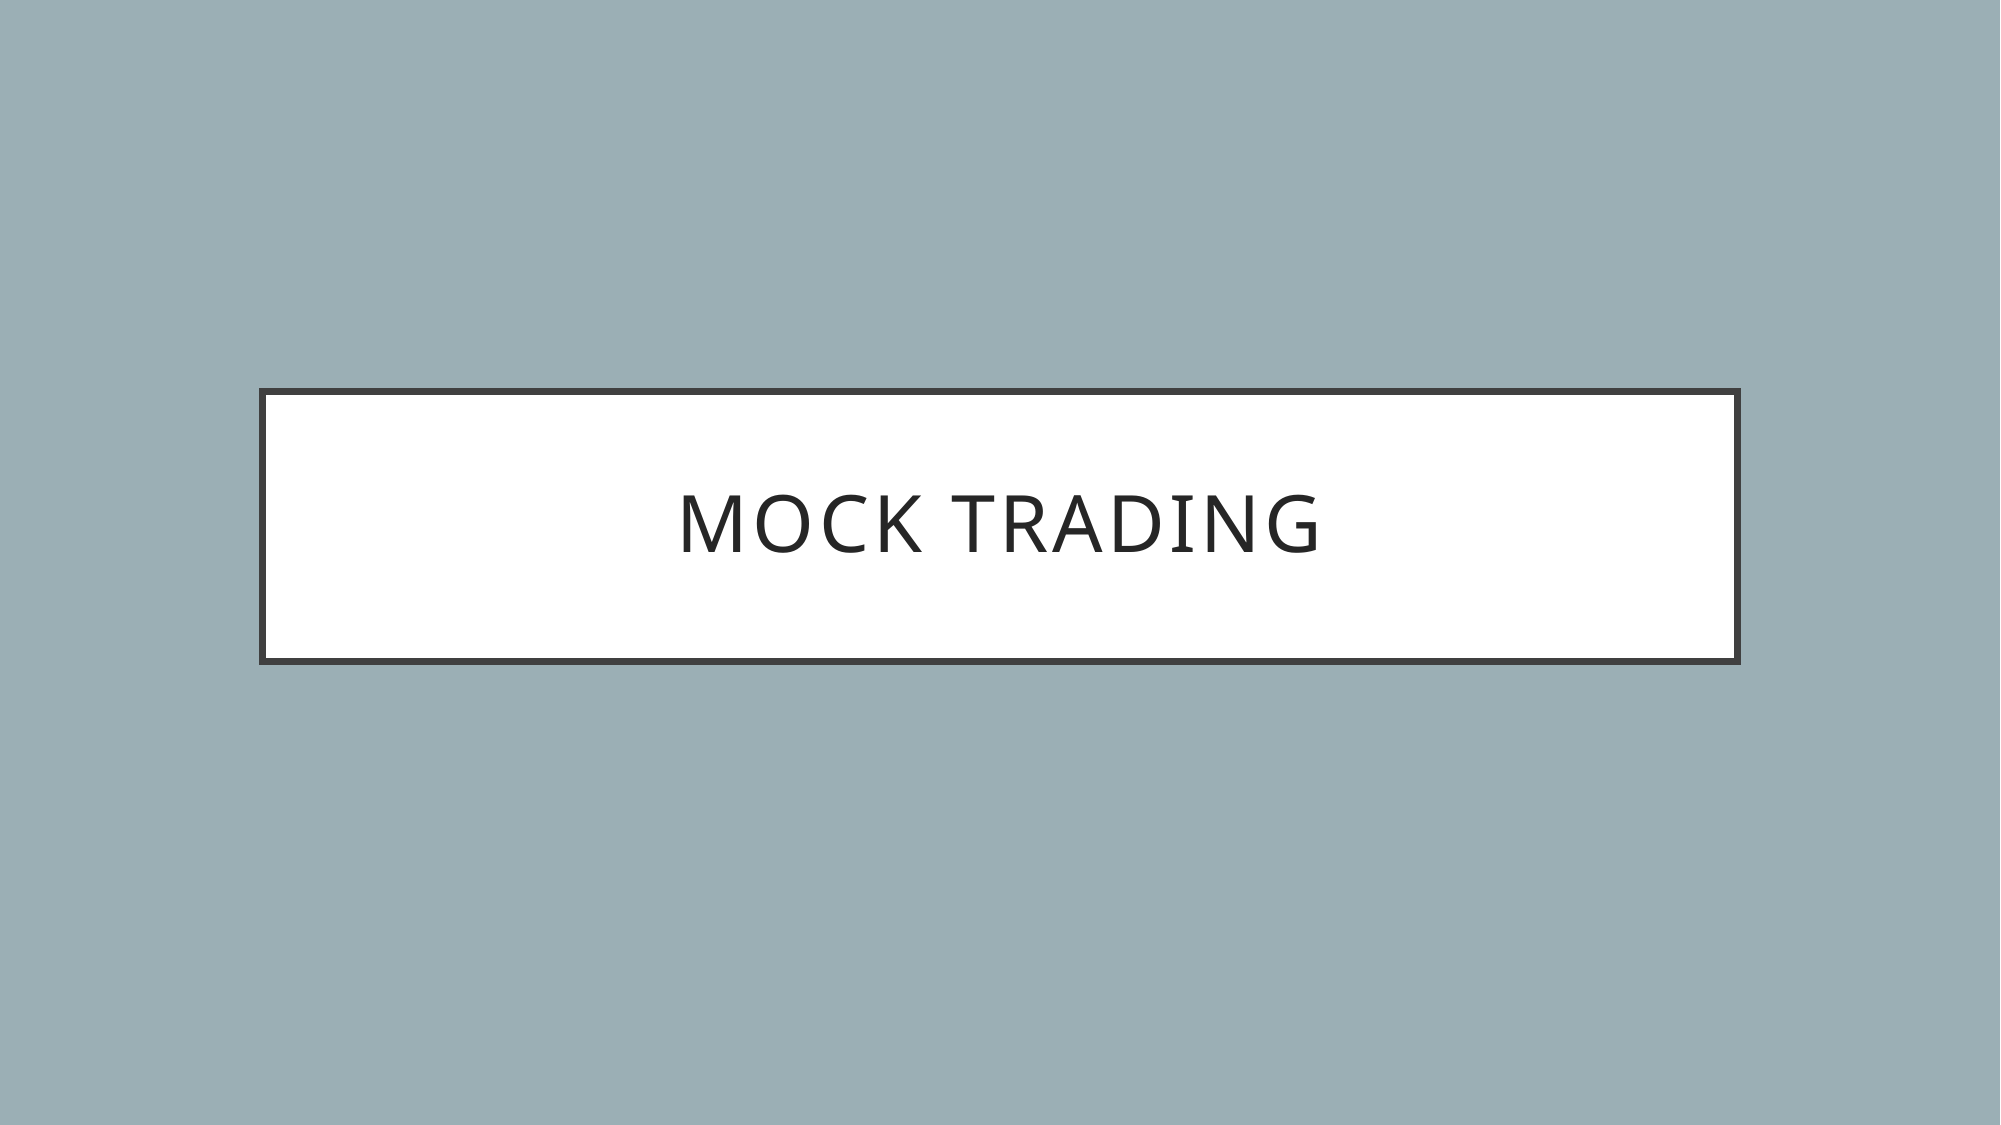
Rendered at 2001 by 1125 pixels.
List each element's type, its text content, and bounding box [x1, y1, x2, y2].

title Mock Trading [259, 388, 1741, 665]
